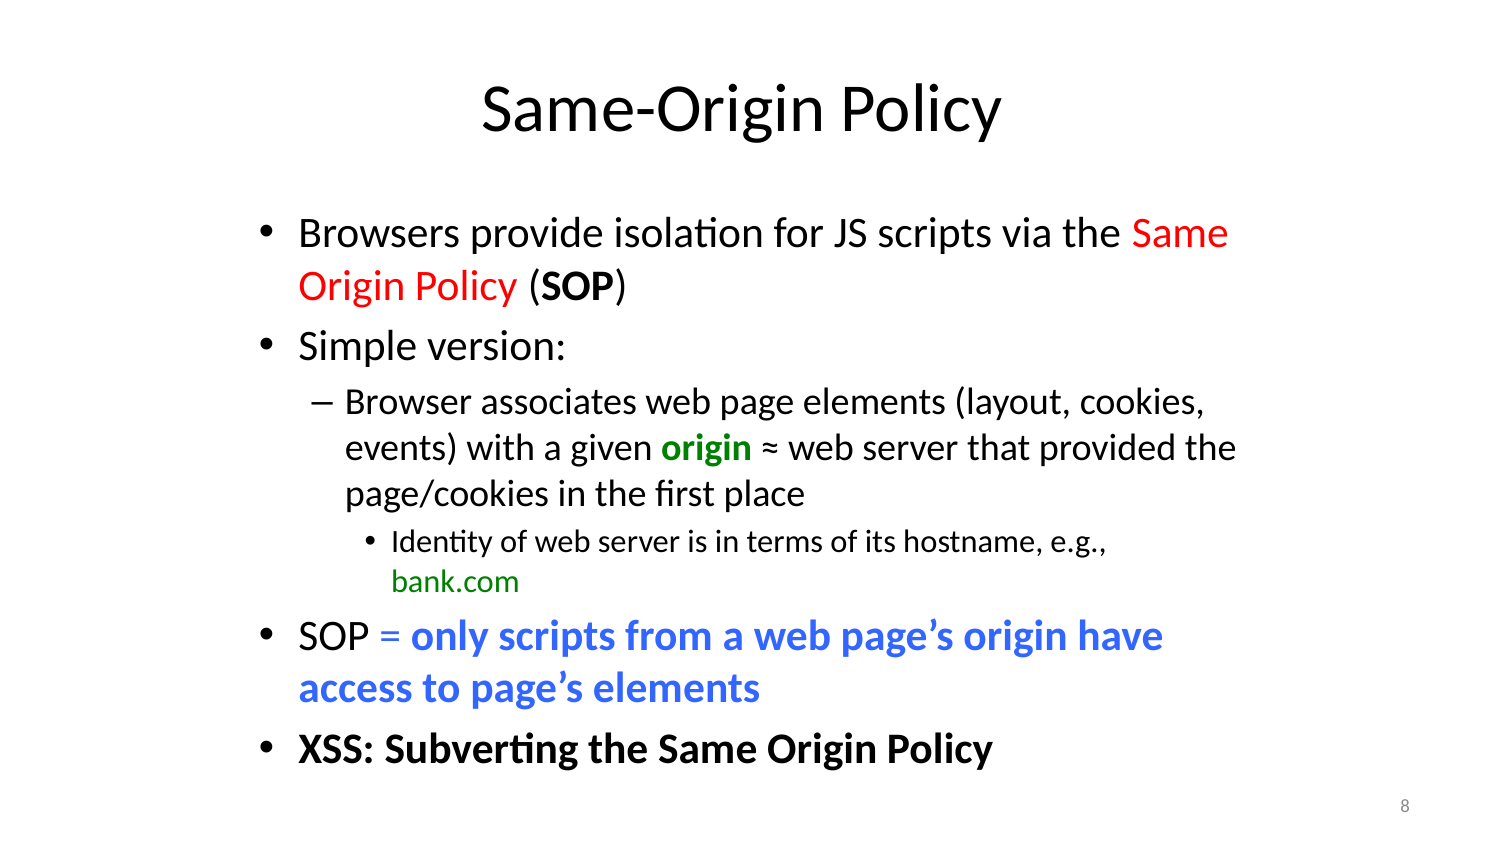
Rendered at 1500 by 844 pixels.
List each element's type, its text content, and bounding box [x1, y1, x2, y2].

list Browsers provide isolation for JS scripts via the Same Origin Policy (SOP) Simple version: Browser associates web page elements (layout, cookies, events) with a given origin ≈ web server that provided the page/cookies in the first place Identity of web server is in terms of its hostname, e.g., bank.com SOP = only scripts from a web page’s origin have access to page’s elements XSS: Subverting the Same Origin Policy [243, 196, 1257, 783]
title Same-Origin Policy [75, 33, 1425, 175]
slide_number 8 [1074, 782, 1425, 827]
